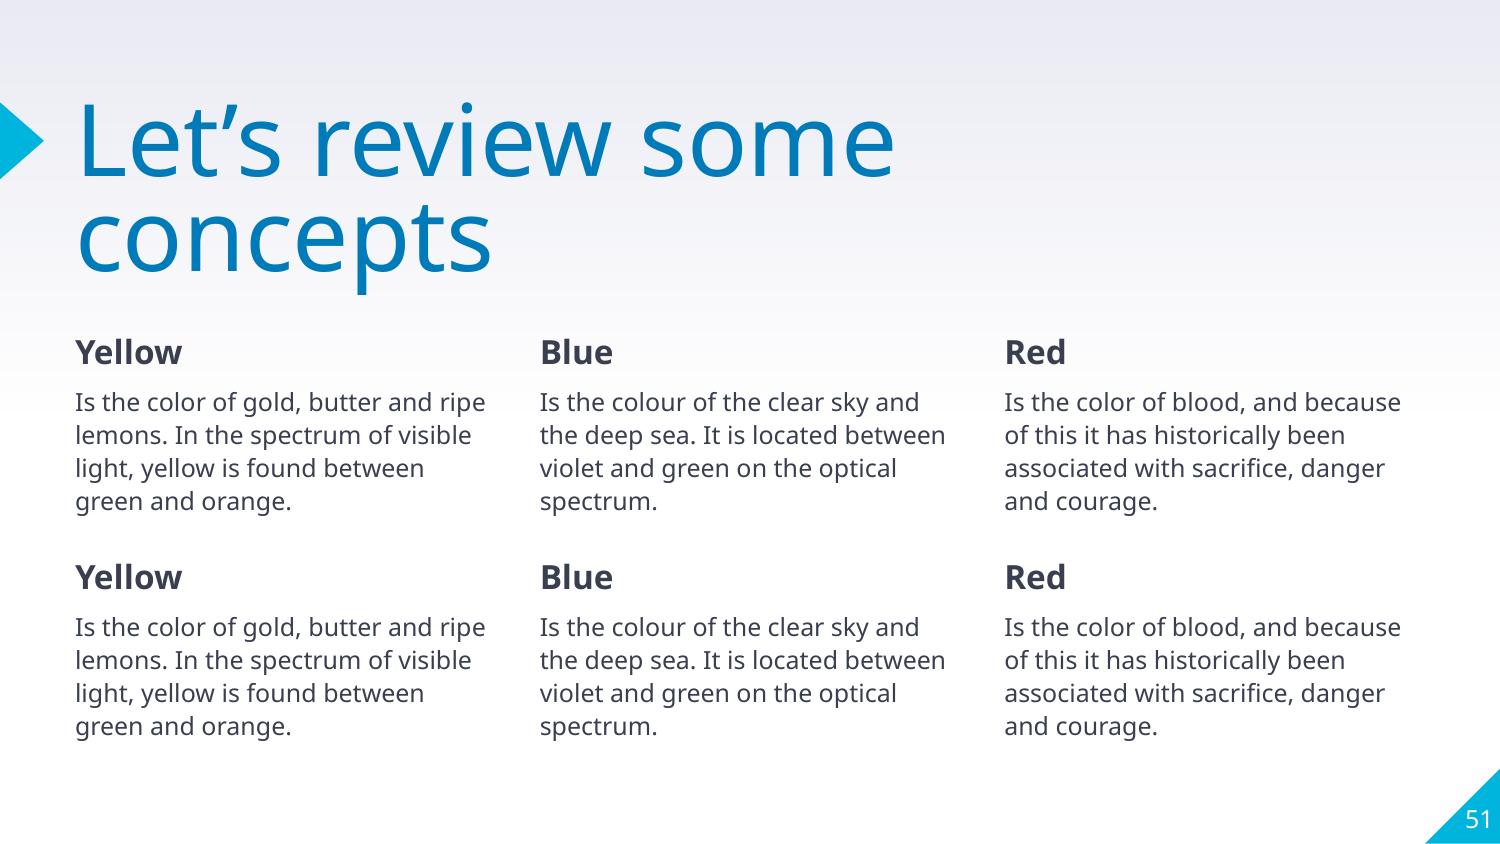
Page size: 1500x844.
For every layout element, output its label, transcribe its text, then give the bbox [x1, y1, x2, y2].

list Yellow Is the color of gold, butter and ripe lemons. In the spectrum of visible light, yellow is found between green and orange. [75, 552, 496, 774]
slide_number 51 [1418, 760, 1494, 838]
list Blue Is the colour of the clear sky and the deep sea. It is located between violet and green on the optical spectrum. [539, 327, 961, 549]
list Red Is the color of blood, and because of this it has historically been associated with sacrifice, danger and courage. [1004, 327, 1425, 549]
list Red Is the color of blood, and because of this it has historically been associated with sacrifice, danger and courage. [1004, 552, 1425, 774]
list Yellow Is the color of gold, butter and ripe lemons. In the spectrum of visible light, yellow is found between green and orange. [75, 327, 496, 549]
title Let’s review some concepts [75, 99, 1001, 277]
list Blue Is the colour of the clear sky and the deep sea. It is located between violet and green on the optical spectrum. [539, 552, 961, 774]
